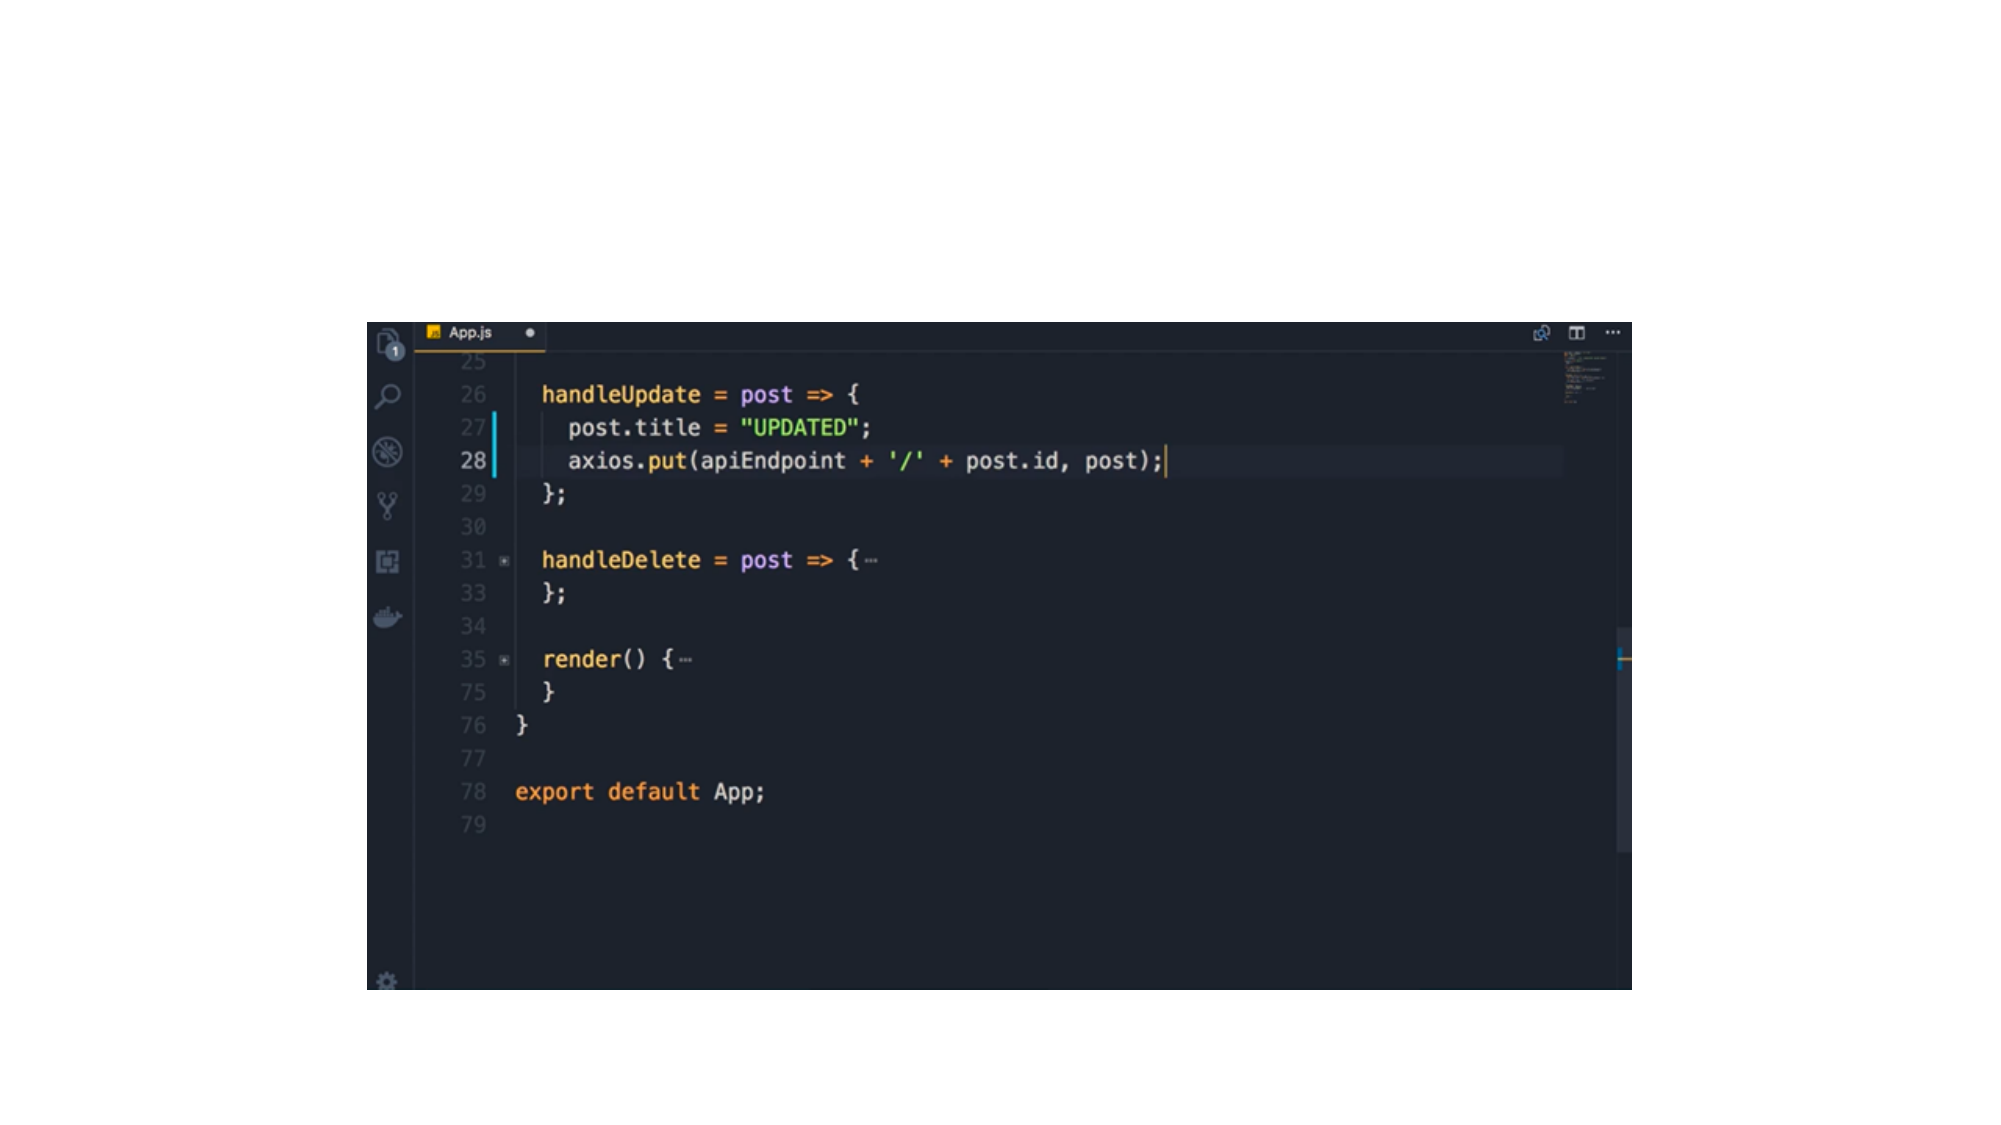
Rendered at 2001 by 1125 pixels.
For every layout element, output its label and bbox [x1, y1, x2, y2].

list [367, 322, 1633, 990]
